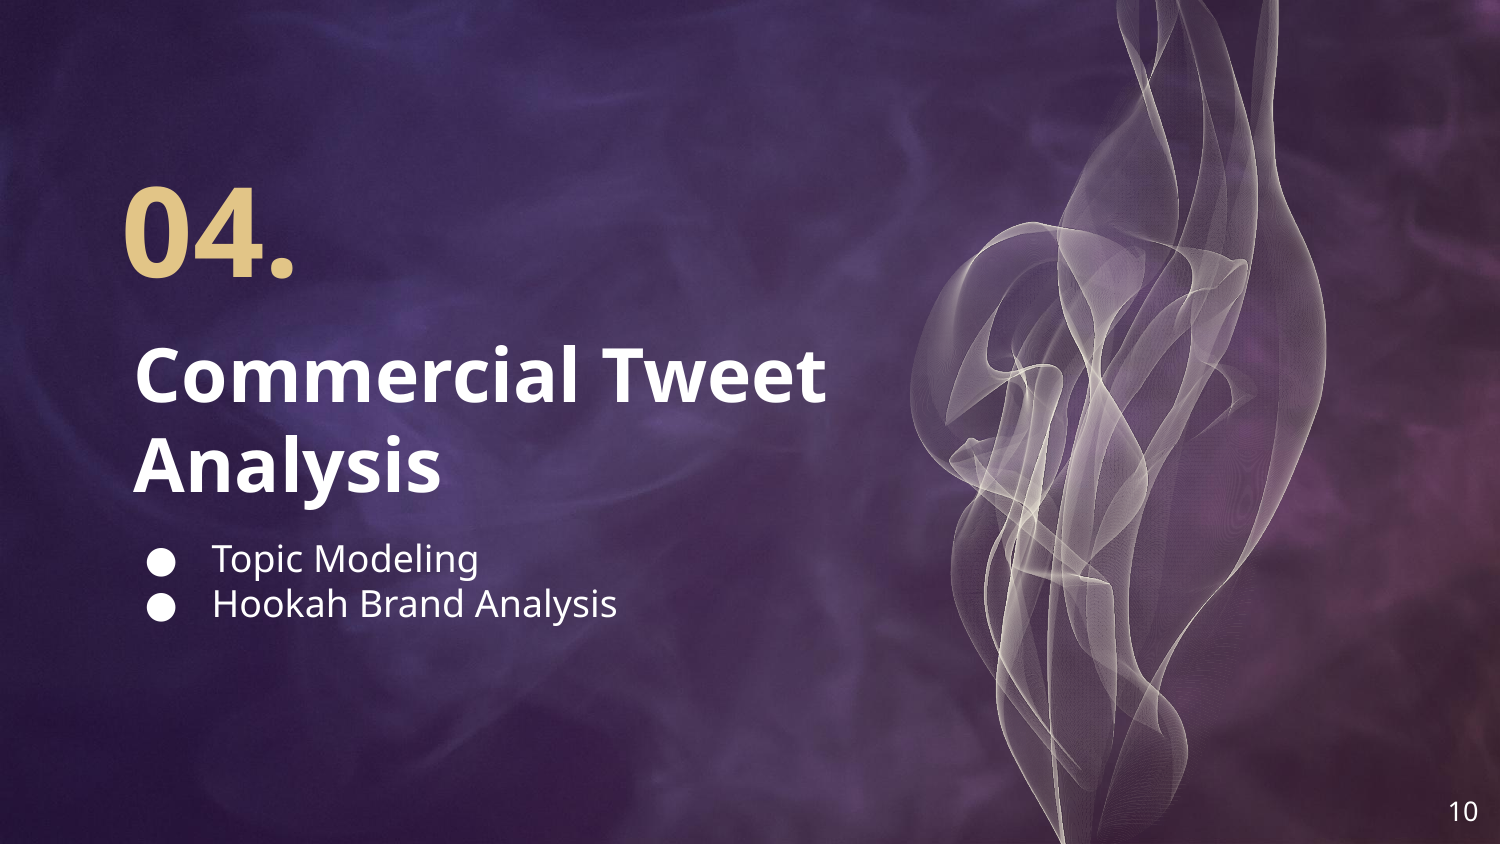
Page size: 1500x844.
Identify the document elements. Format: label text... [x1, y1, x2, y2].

slide_number ‹#› [1403, 779, 1494, 844]
subtitle Topic Modeling Hookah Brand Analysis [121, 520, 768, 793]
title 04. [121, 152, 354, 295]
picture [0, 0, 1500, 844]
title Commercial Tweet Analysis [118, 312, 907, 469]
